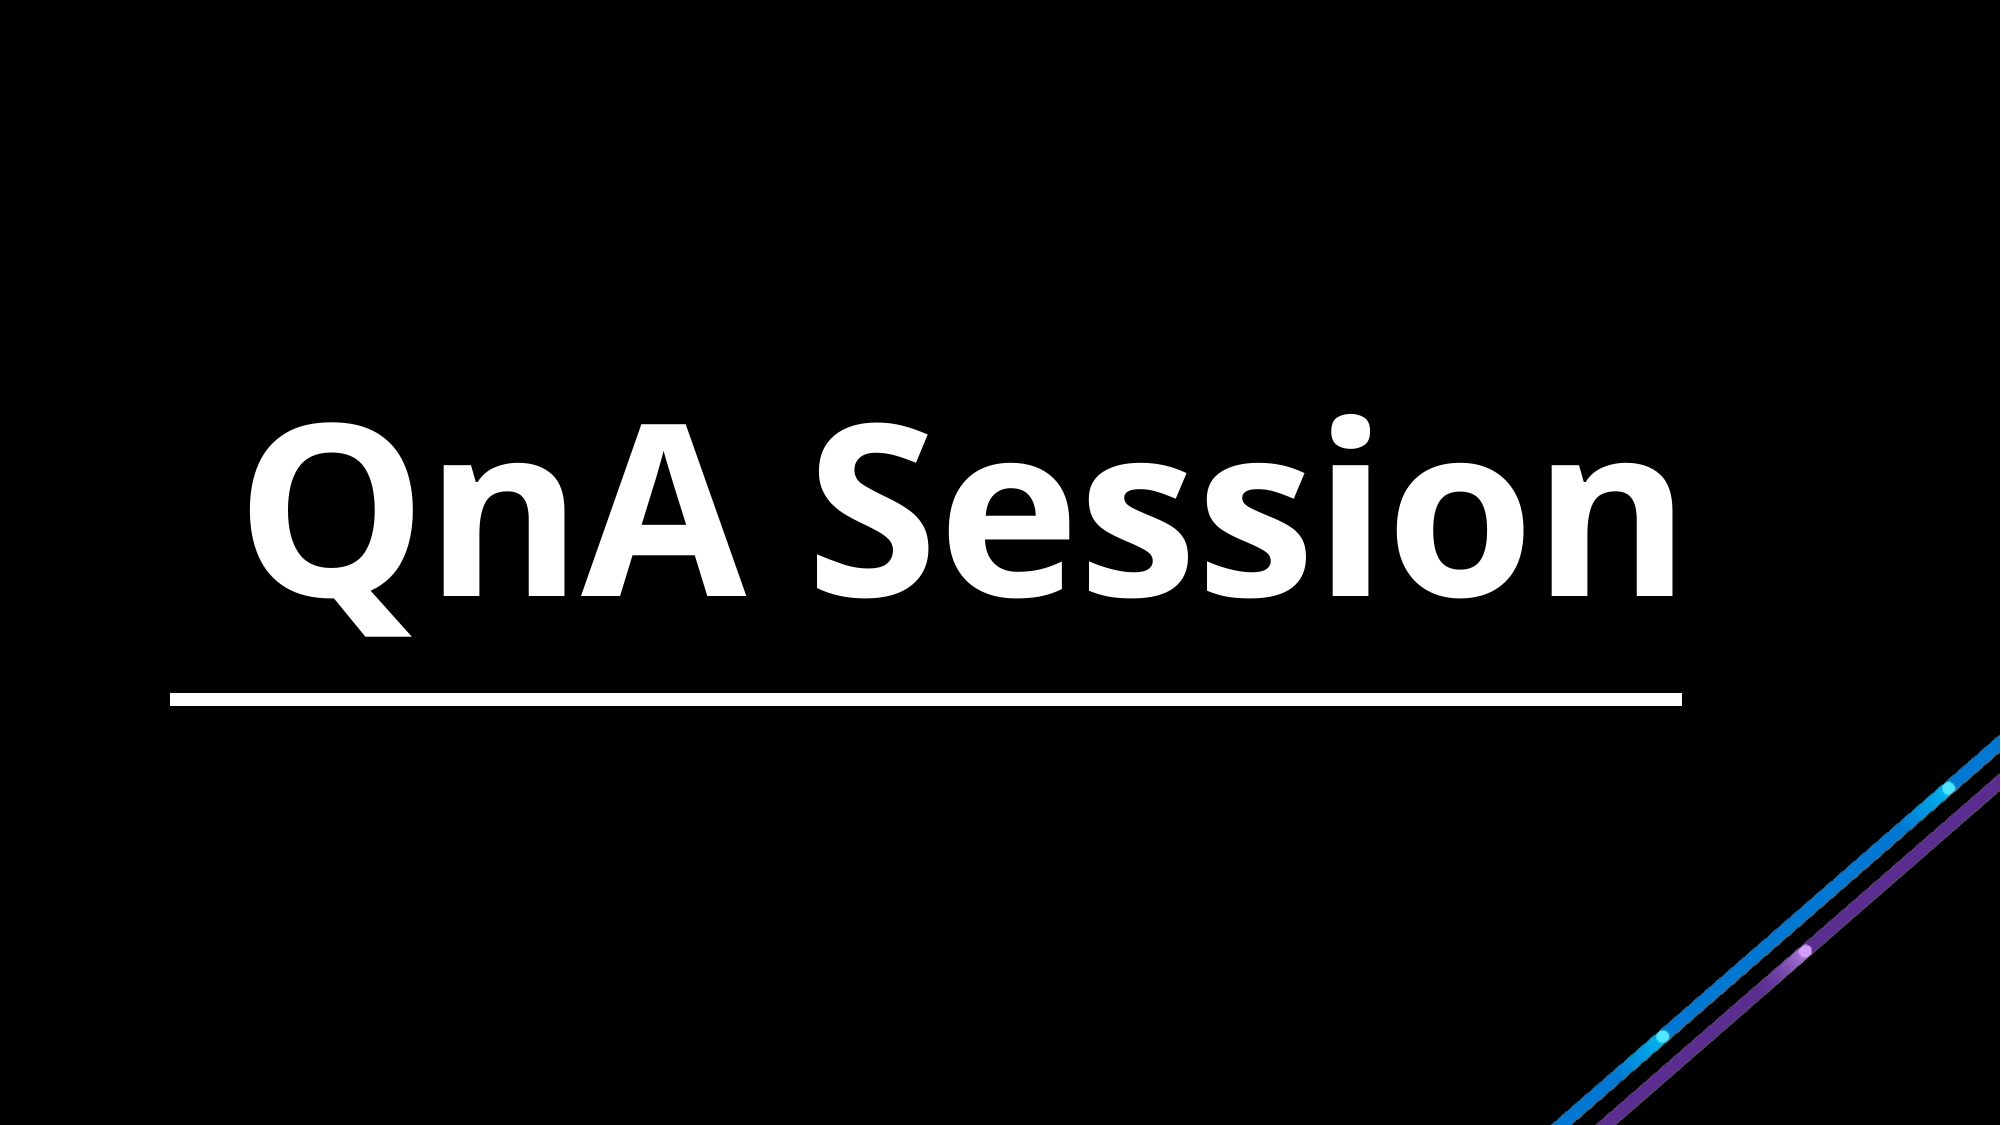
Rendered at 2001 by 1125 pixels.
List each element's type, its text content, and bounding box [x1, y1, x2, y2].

picture [1553, 736, 2001, 1125]
title QnA Session [236, 356, 2000, 648]
